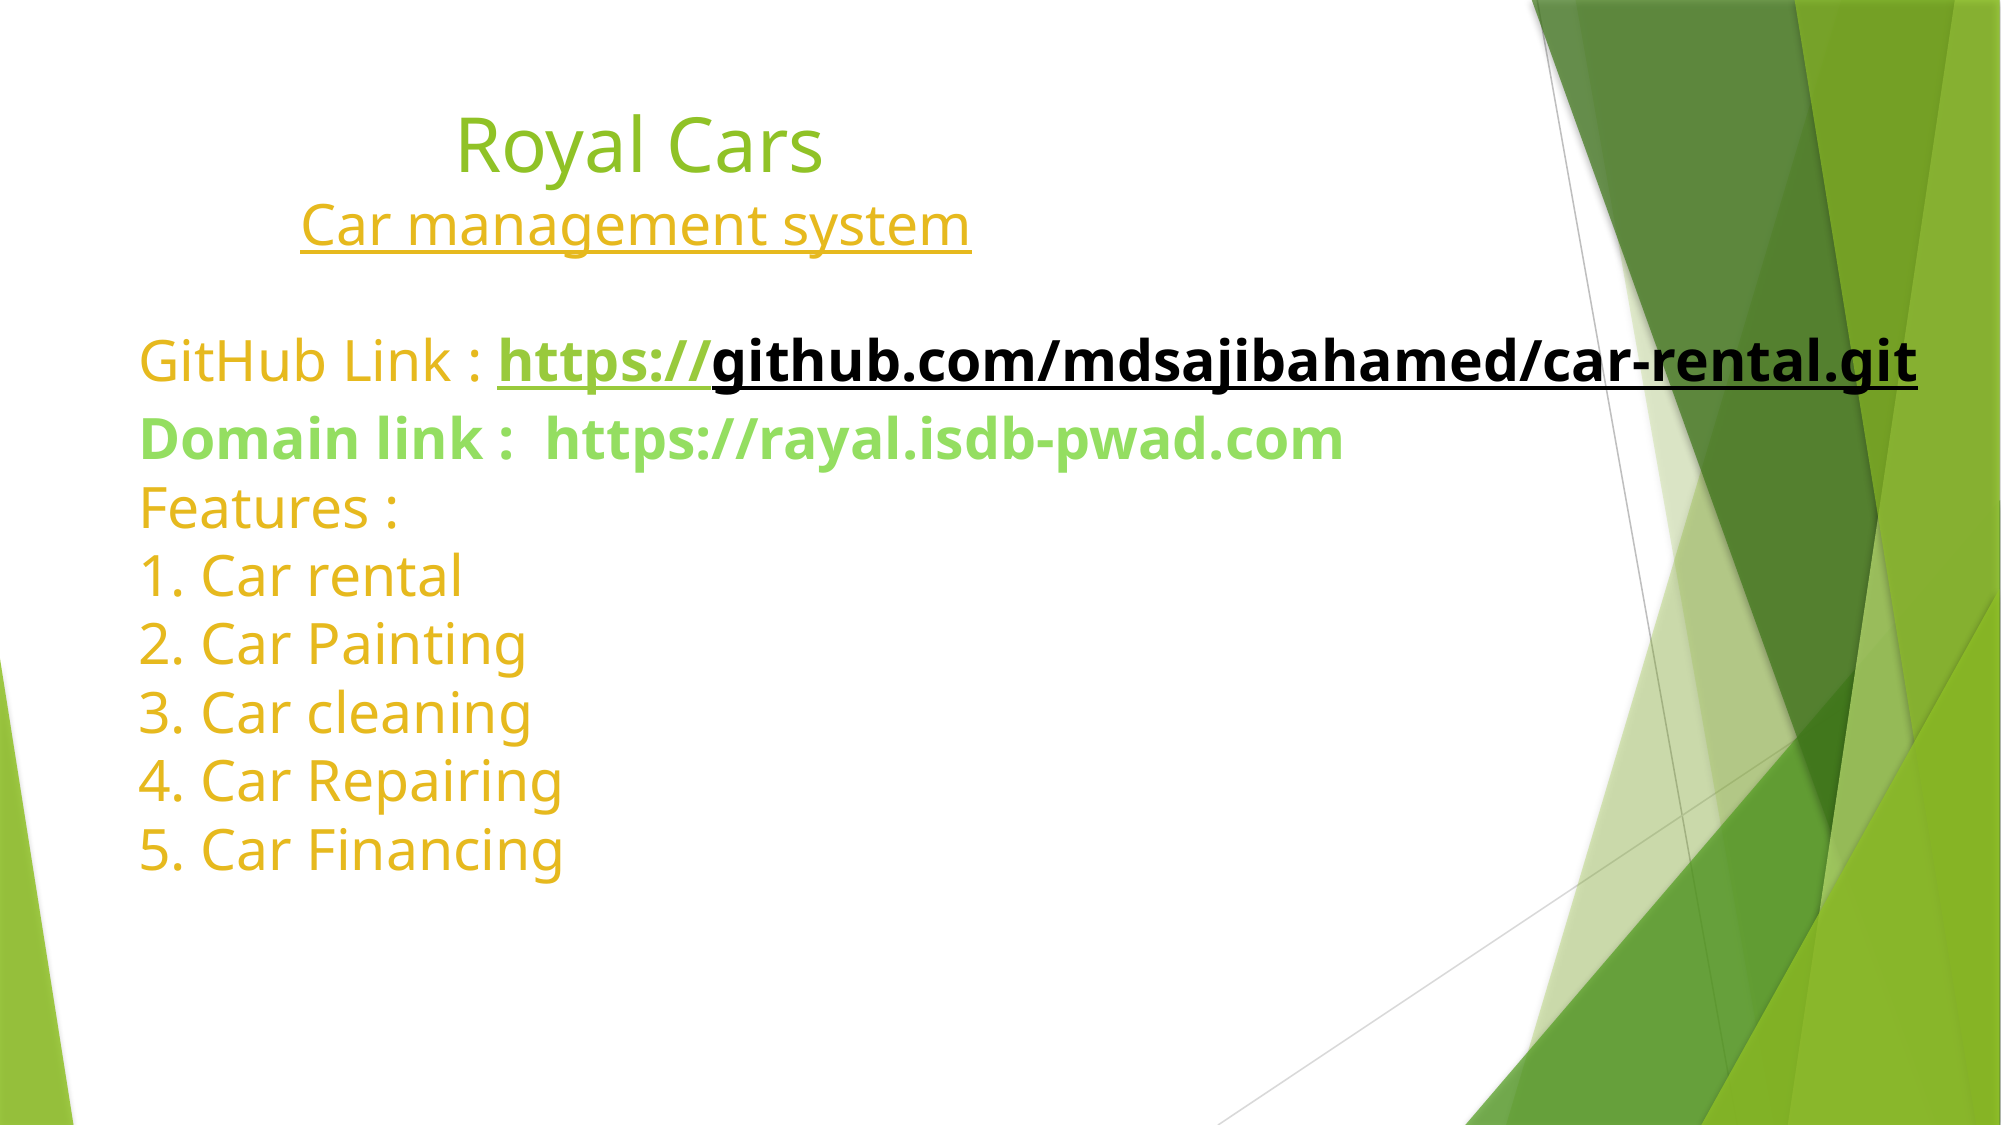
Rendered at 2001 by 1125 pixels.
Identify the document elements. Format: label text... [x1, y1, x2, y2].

title Royal Cars Car management system GitHub Link : https://github.com/mdsajibahamed/car-rental.git Domain link : https://rayal.isdb-pwad.com Features : 1. Car rental 2. Car Painting 3. Car cleaning 4. Car Repairing 5. Car Financing [123, 89, 1950, 1115]
